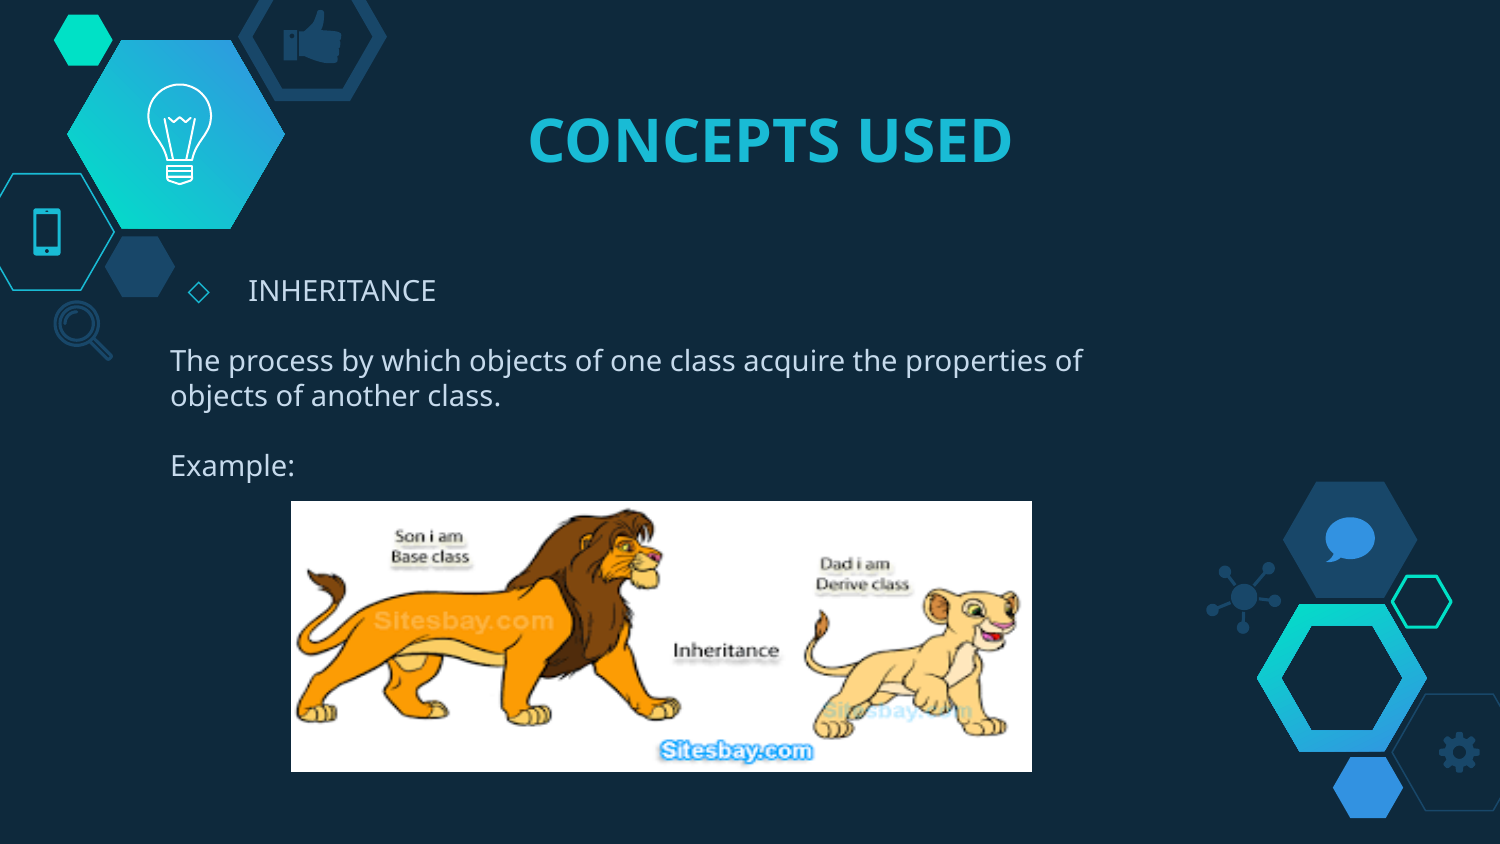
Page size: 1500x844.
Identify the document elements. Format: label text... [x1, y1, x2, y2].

picture [291, 500, 1033, 772]
title CONCEPTS USED [362, 83, 1252, 190]
list INHERITANCE The process by which objects of one class acquire the properties of objects of another class. Example: [154, 257, 1174, 755]
